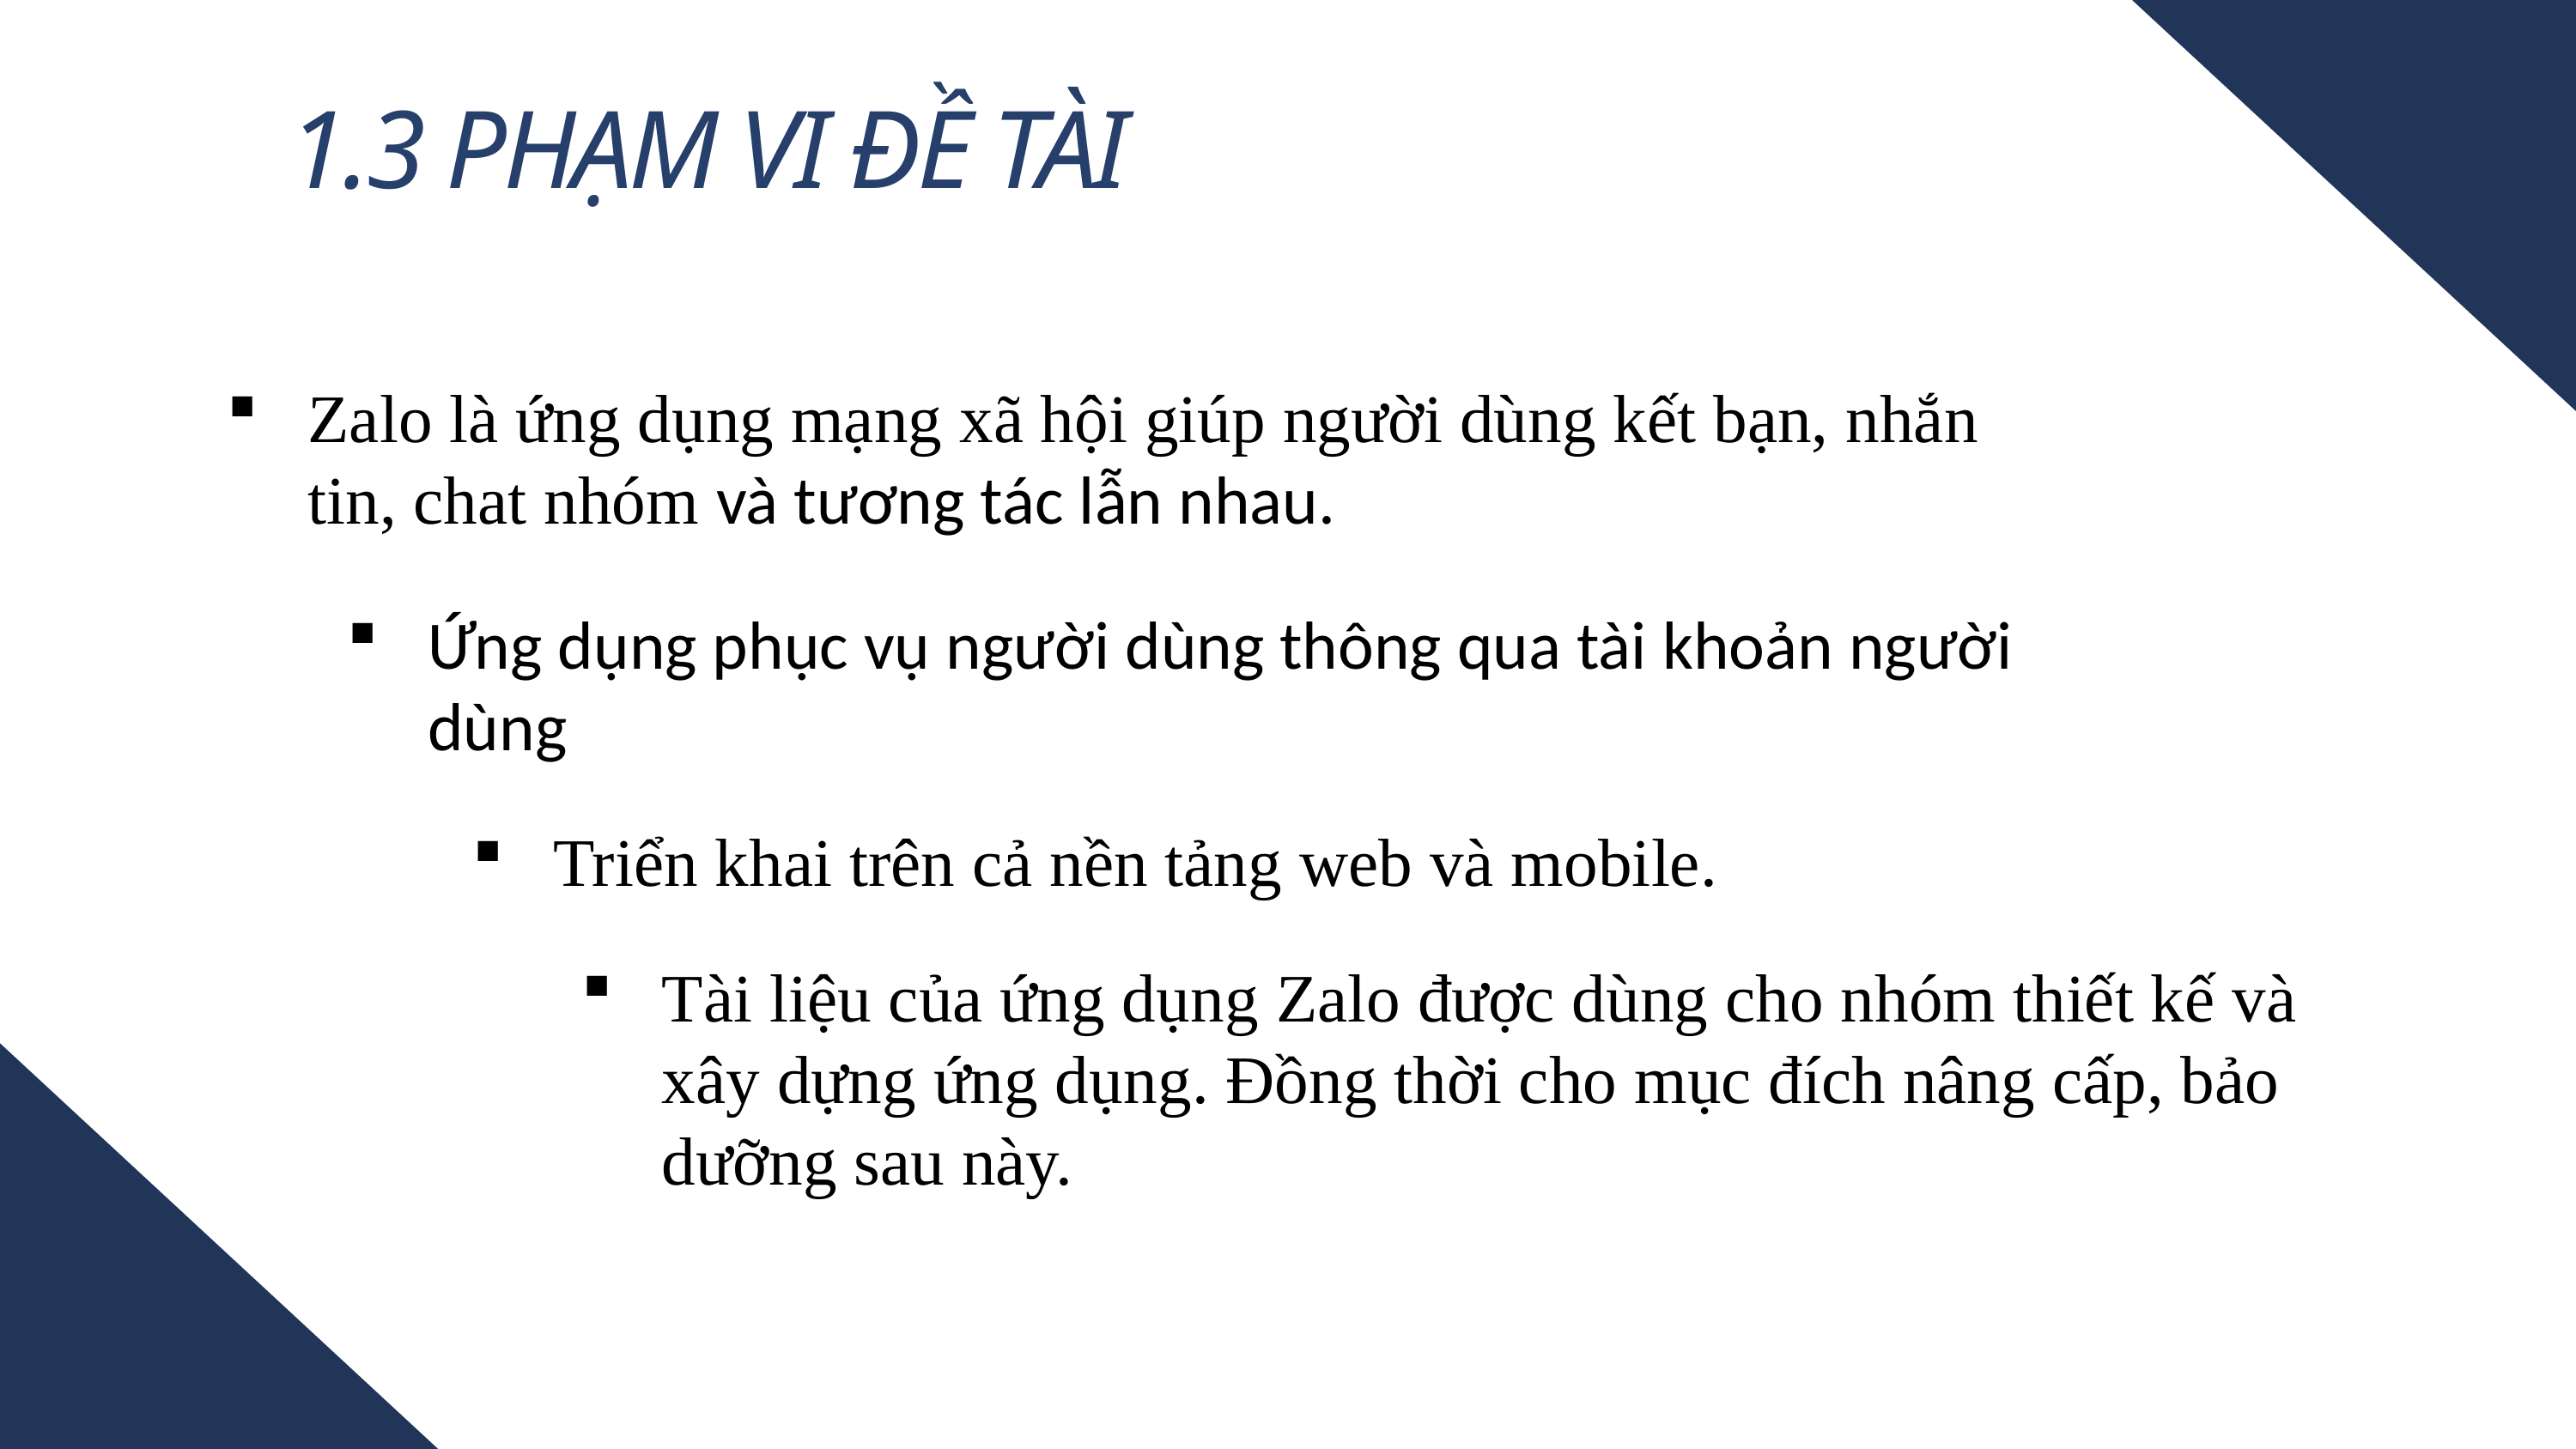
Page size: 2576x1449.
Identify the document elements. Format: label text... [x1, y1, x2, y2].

text_box Ứng dụng phục vụ người dùng thông qua tài khoản người dùng [334, 594, 2149, 771]
text_box Triển khai trên cả nền tảng web và mobile. [459, 812, 2275, 906]
text_box 1.3 PHẠM VI ĐỀ TÀI [0, 144, 1417, 210]
text_box Zalo là ứng dụng mạng xã hội giúp người dùng kết bạn, nhắn tin, chat nhóm và tương tác lẫn nhau. [214, 368, 2029, 544]
text_box Tài liệu của ứng dụng Zalo được dùng cho nhóm thiết kế và xây dựng ứng dụng. Đồng thời cho mục đích nâng cấp, bảo dưỡng sau này. [568, 947, 2383, 1205]
text_box [0, 1043, 439, 1449]
text_box [2132, 0, 2576, 411]
